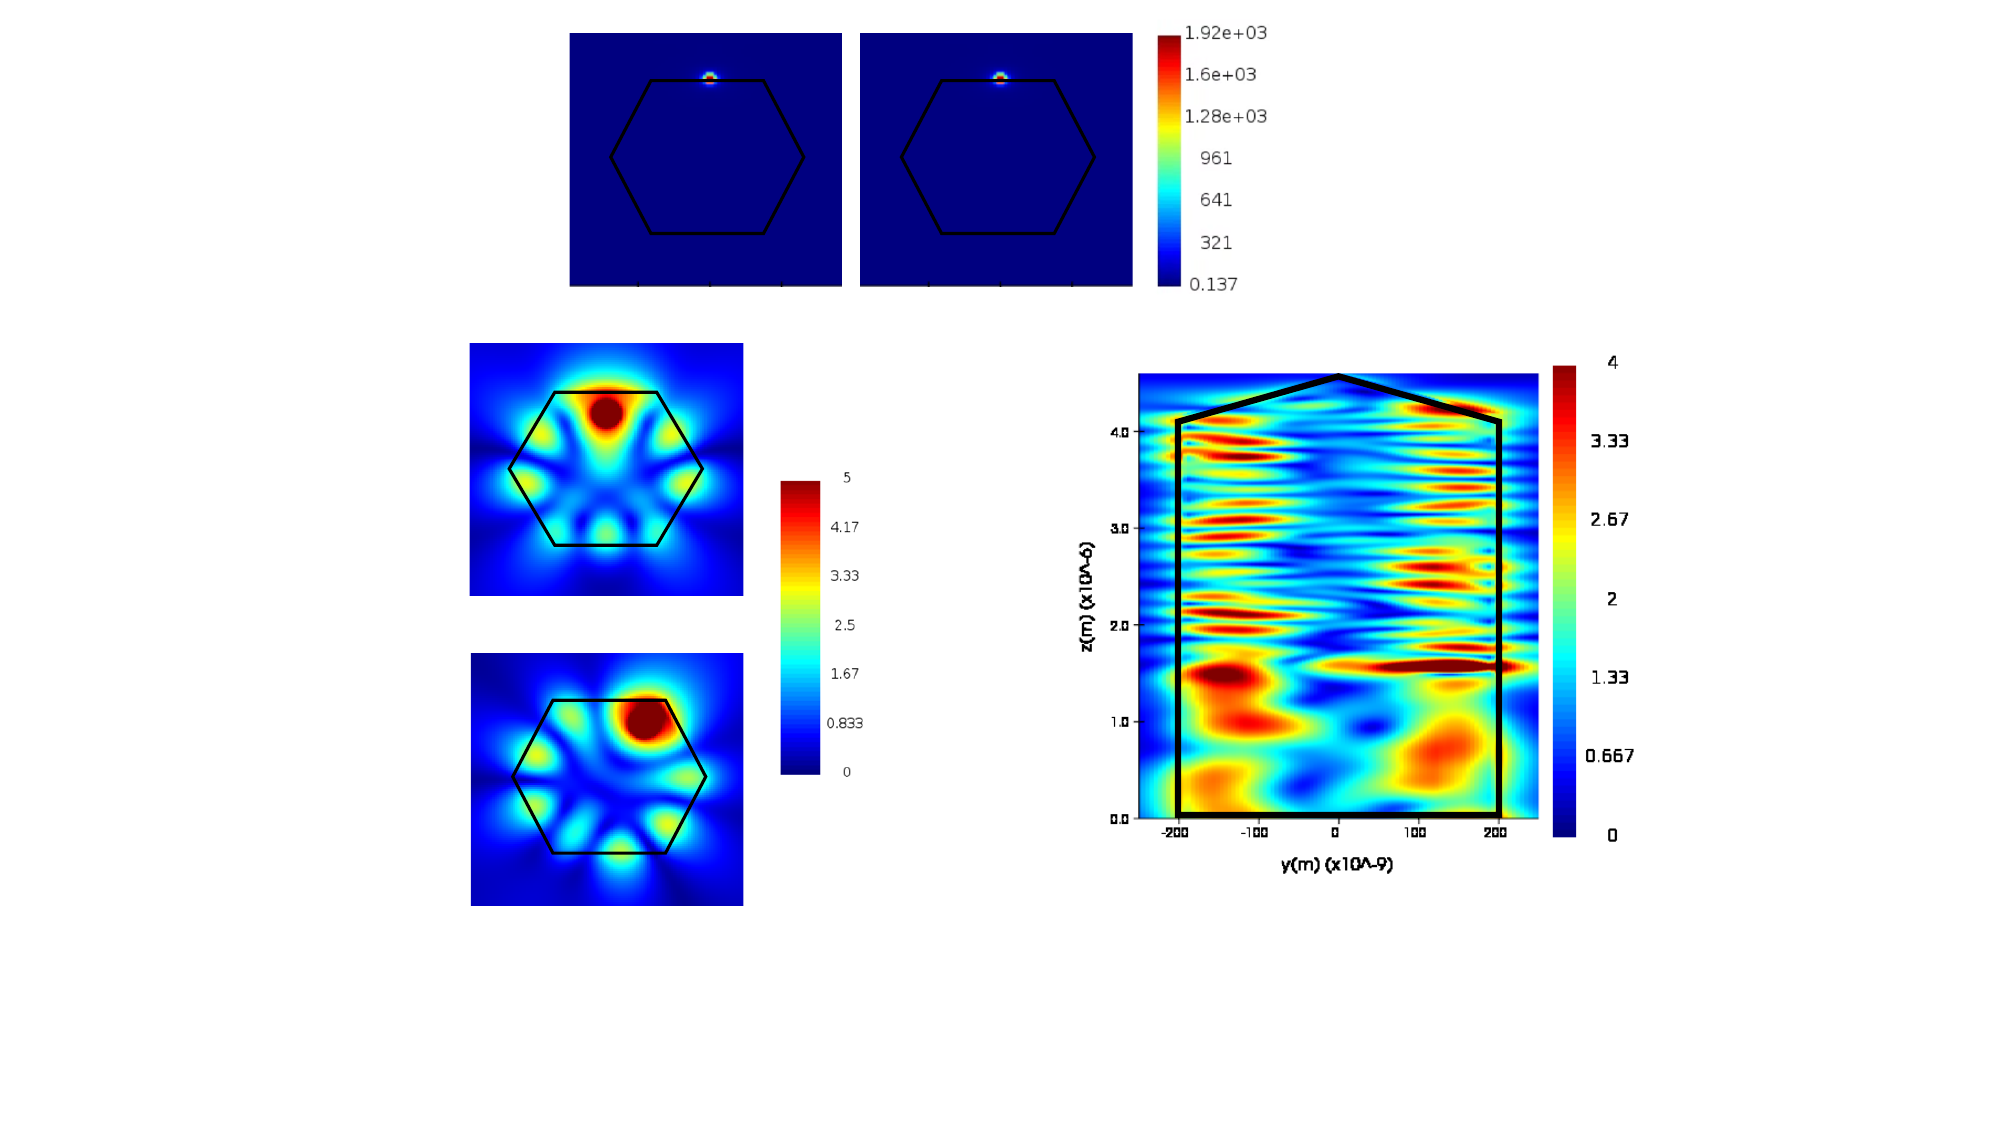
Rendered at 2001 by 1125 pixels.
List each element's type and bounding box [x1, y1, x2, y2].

text_box [1030, 274, 1648, 918]
text_box [469, 282, 871, 926]
text_box [569, 12, 1272, 300]
